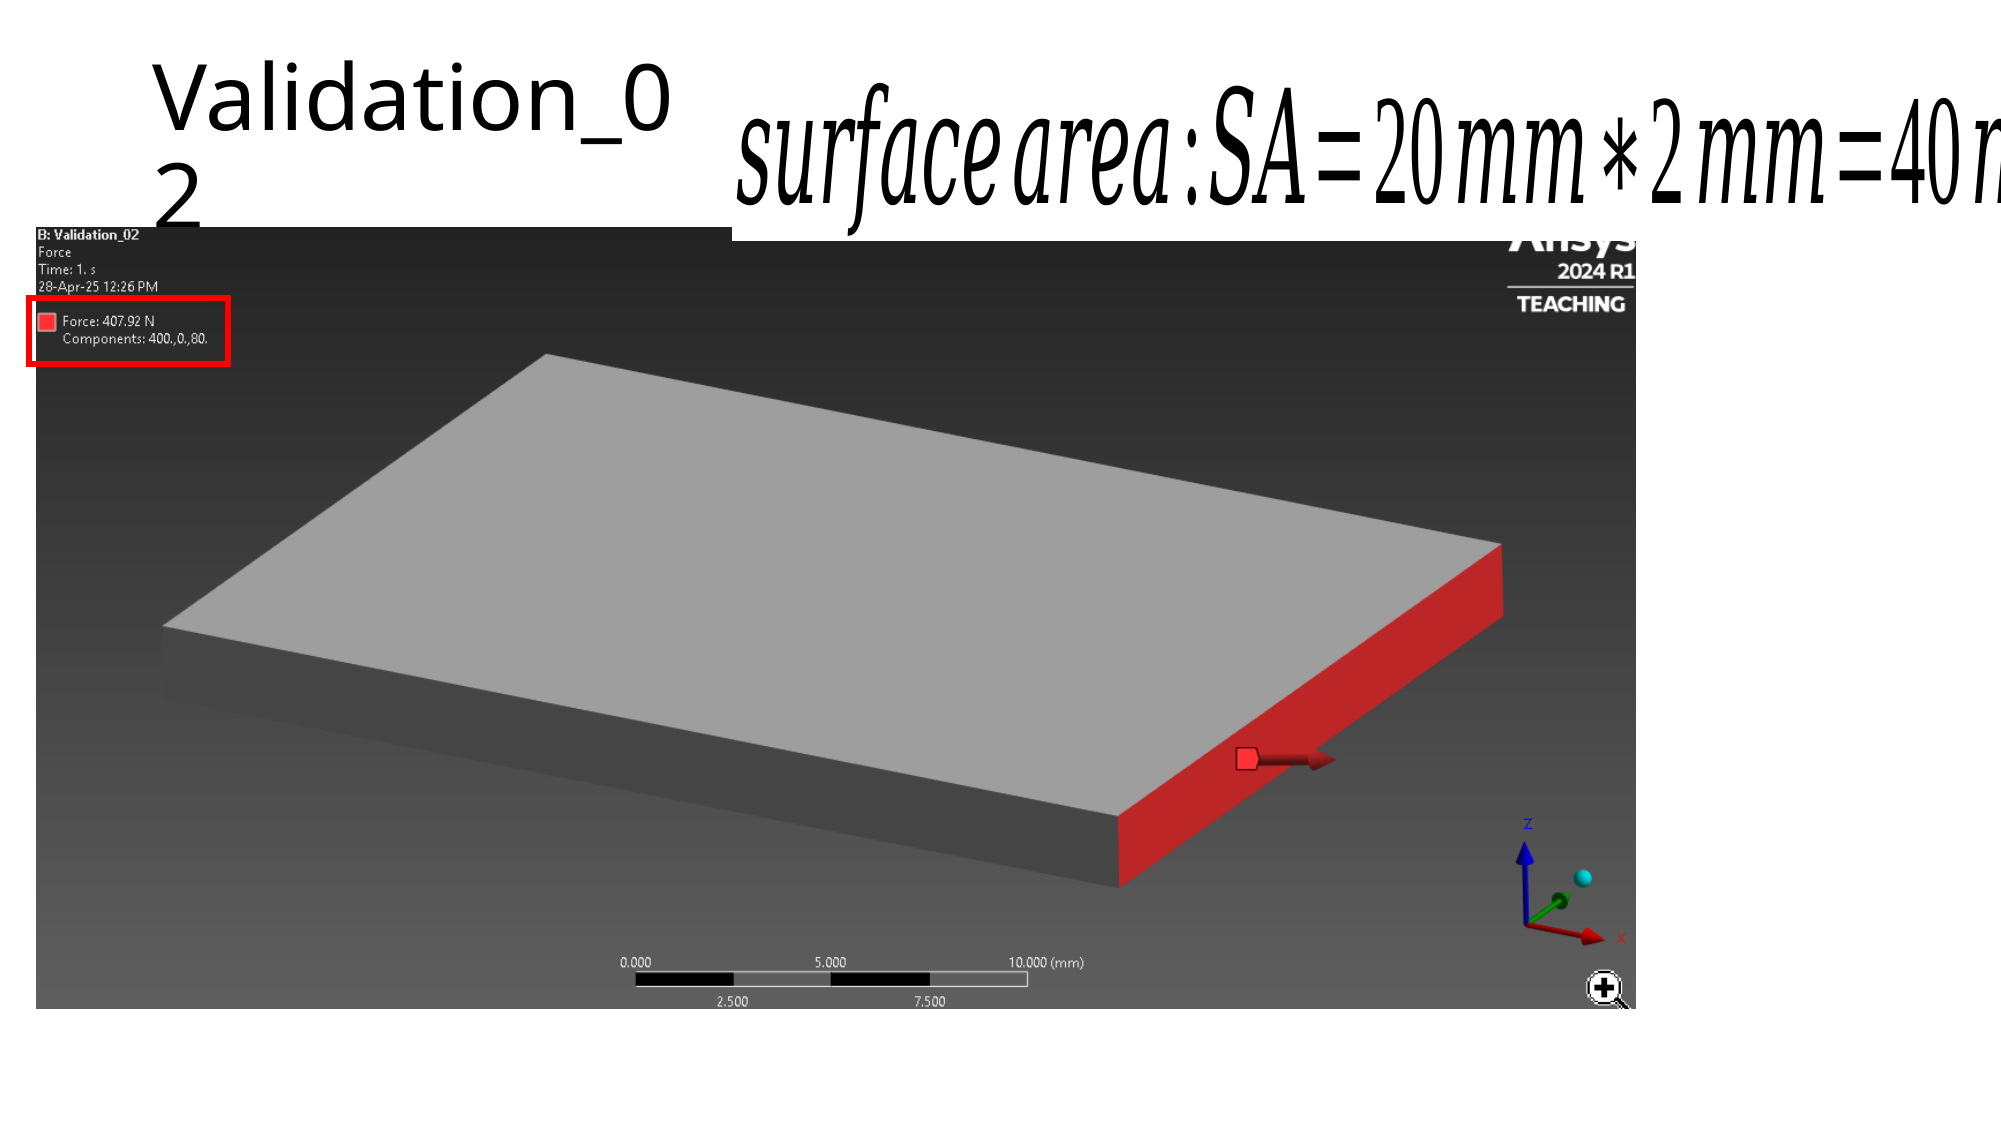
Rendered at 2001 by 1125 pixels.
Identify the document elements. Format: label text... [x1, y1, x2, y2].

title Validation_02 [137, 59, 732, 226]
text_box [28, 226, 1636, 1009]
